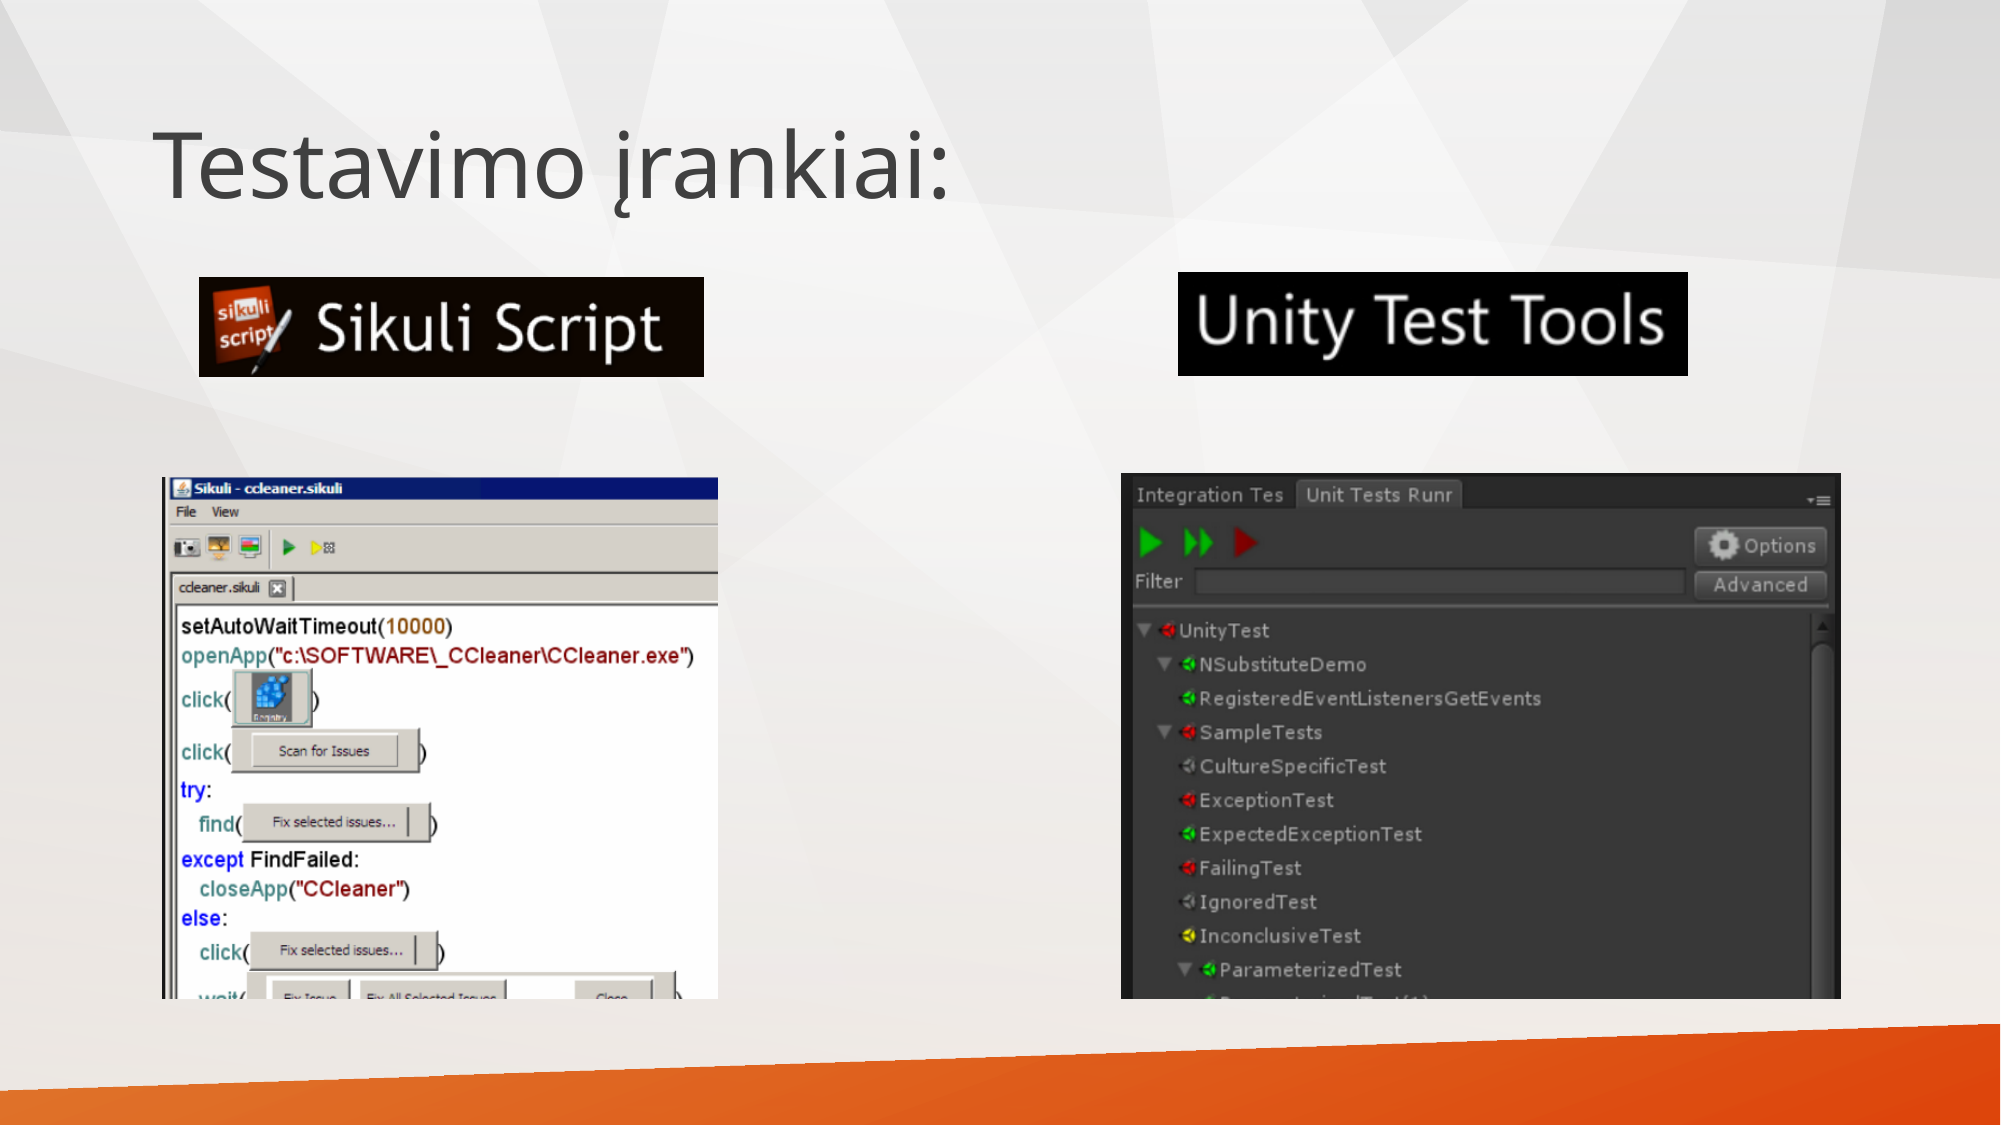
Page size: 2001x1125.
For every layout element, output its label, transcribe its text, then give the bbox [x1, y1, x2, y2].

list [199, 277, 704, 378]
title Testavimo įrankiai: [137, 59, 1863, 278]
picture [1121, 473, 1841, 999]
picture [162, 477, 718, 999]
picture [1178, 272, 1688, 376]
